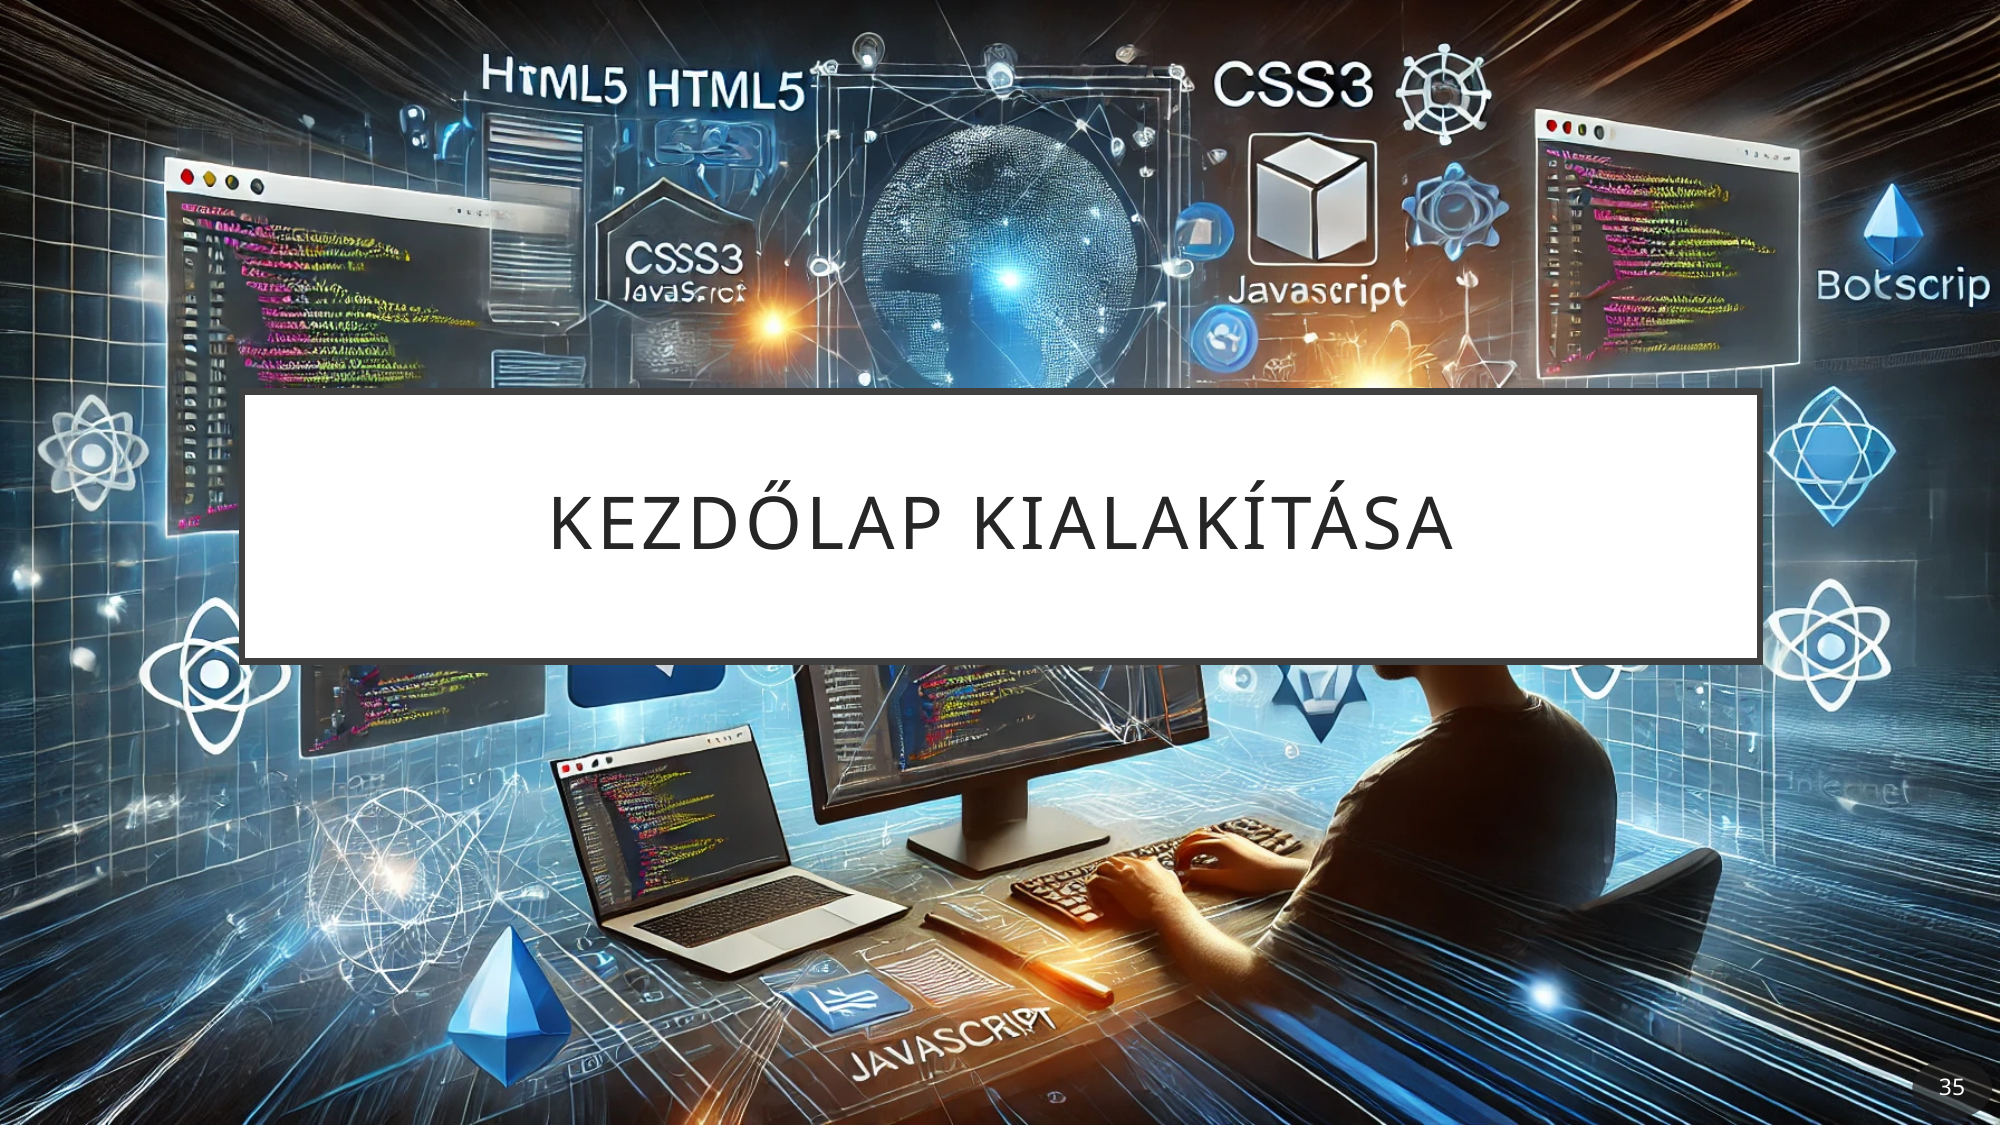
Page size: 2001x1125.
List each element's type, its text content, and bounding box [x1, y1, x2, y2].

slide_number 35 [1912, 1058, 1993, 1119]
title Kezdőlap kialakítása [239, 388, 1763, 665]
picture [0, 0, 2000, 1125]
